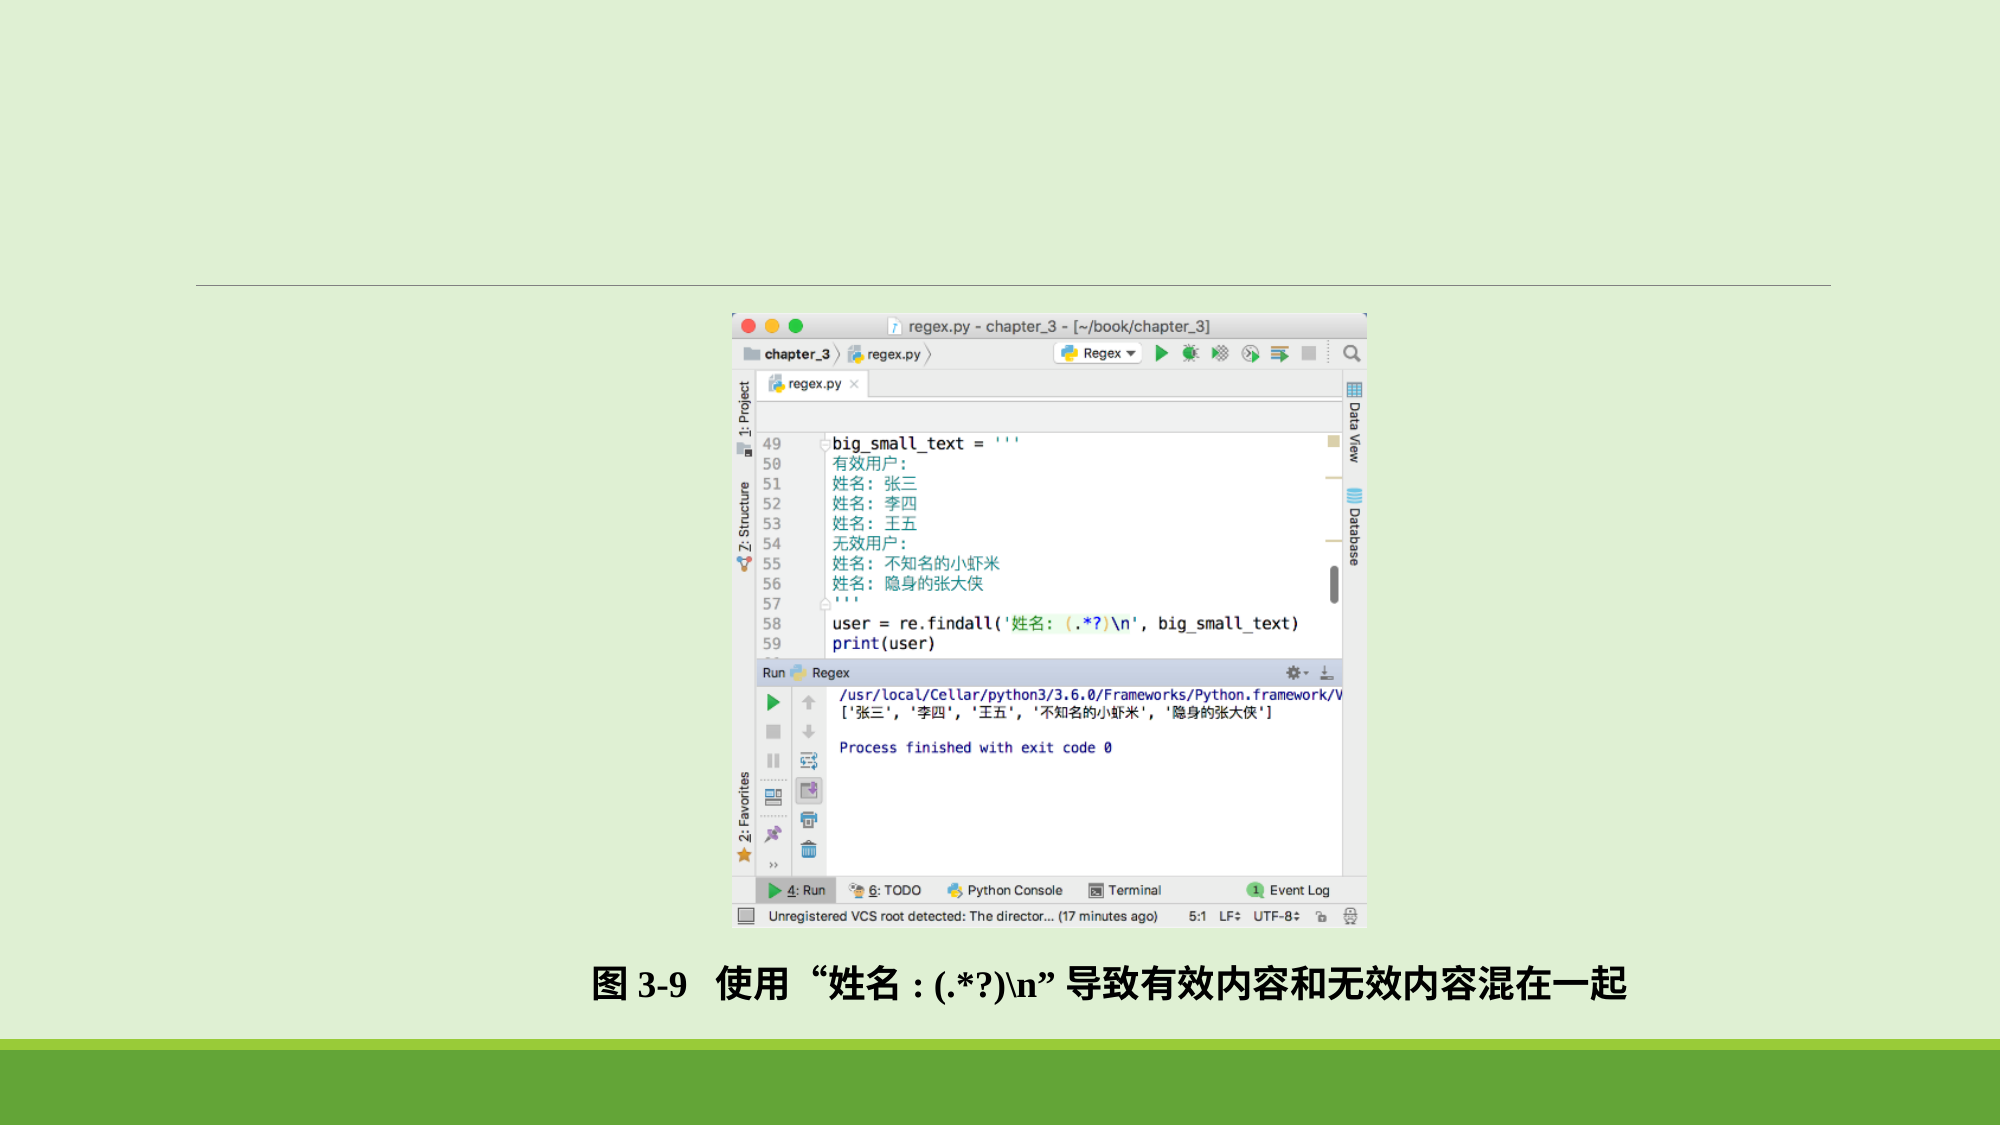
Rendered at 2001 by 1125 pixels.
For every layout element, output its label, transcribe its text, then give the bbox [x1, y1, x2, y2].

text_box 图3-9 使用“姓名: (.*?)\n”导致有效内容和无效内容混在一起 [576, 952, 1643, 1013]
picture [732, 312, 1368, 928]
